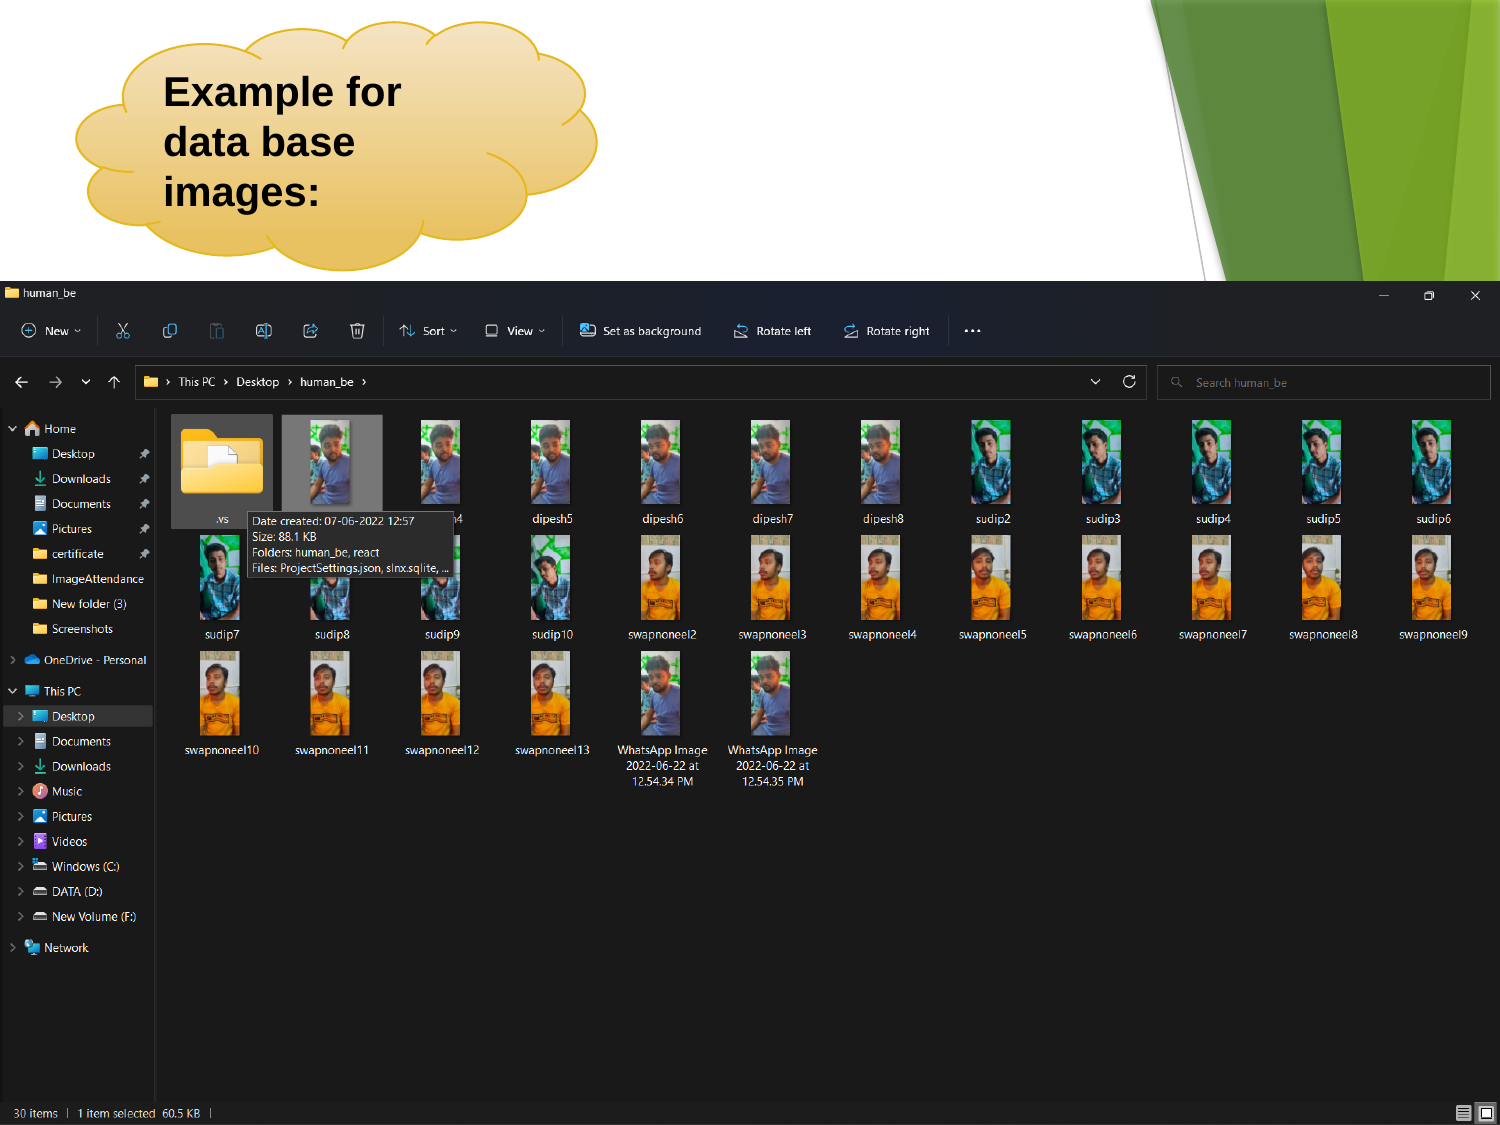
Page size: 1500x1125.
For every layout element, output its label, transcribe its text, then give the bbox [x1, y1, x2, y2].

picture [0, 280, 1500, 1125]
text_box Example for data base images: [75, 21, 598, 272]
